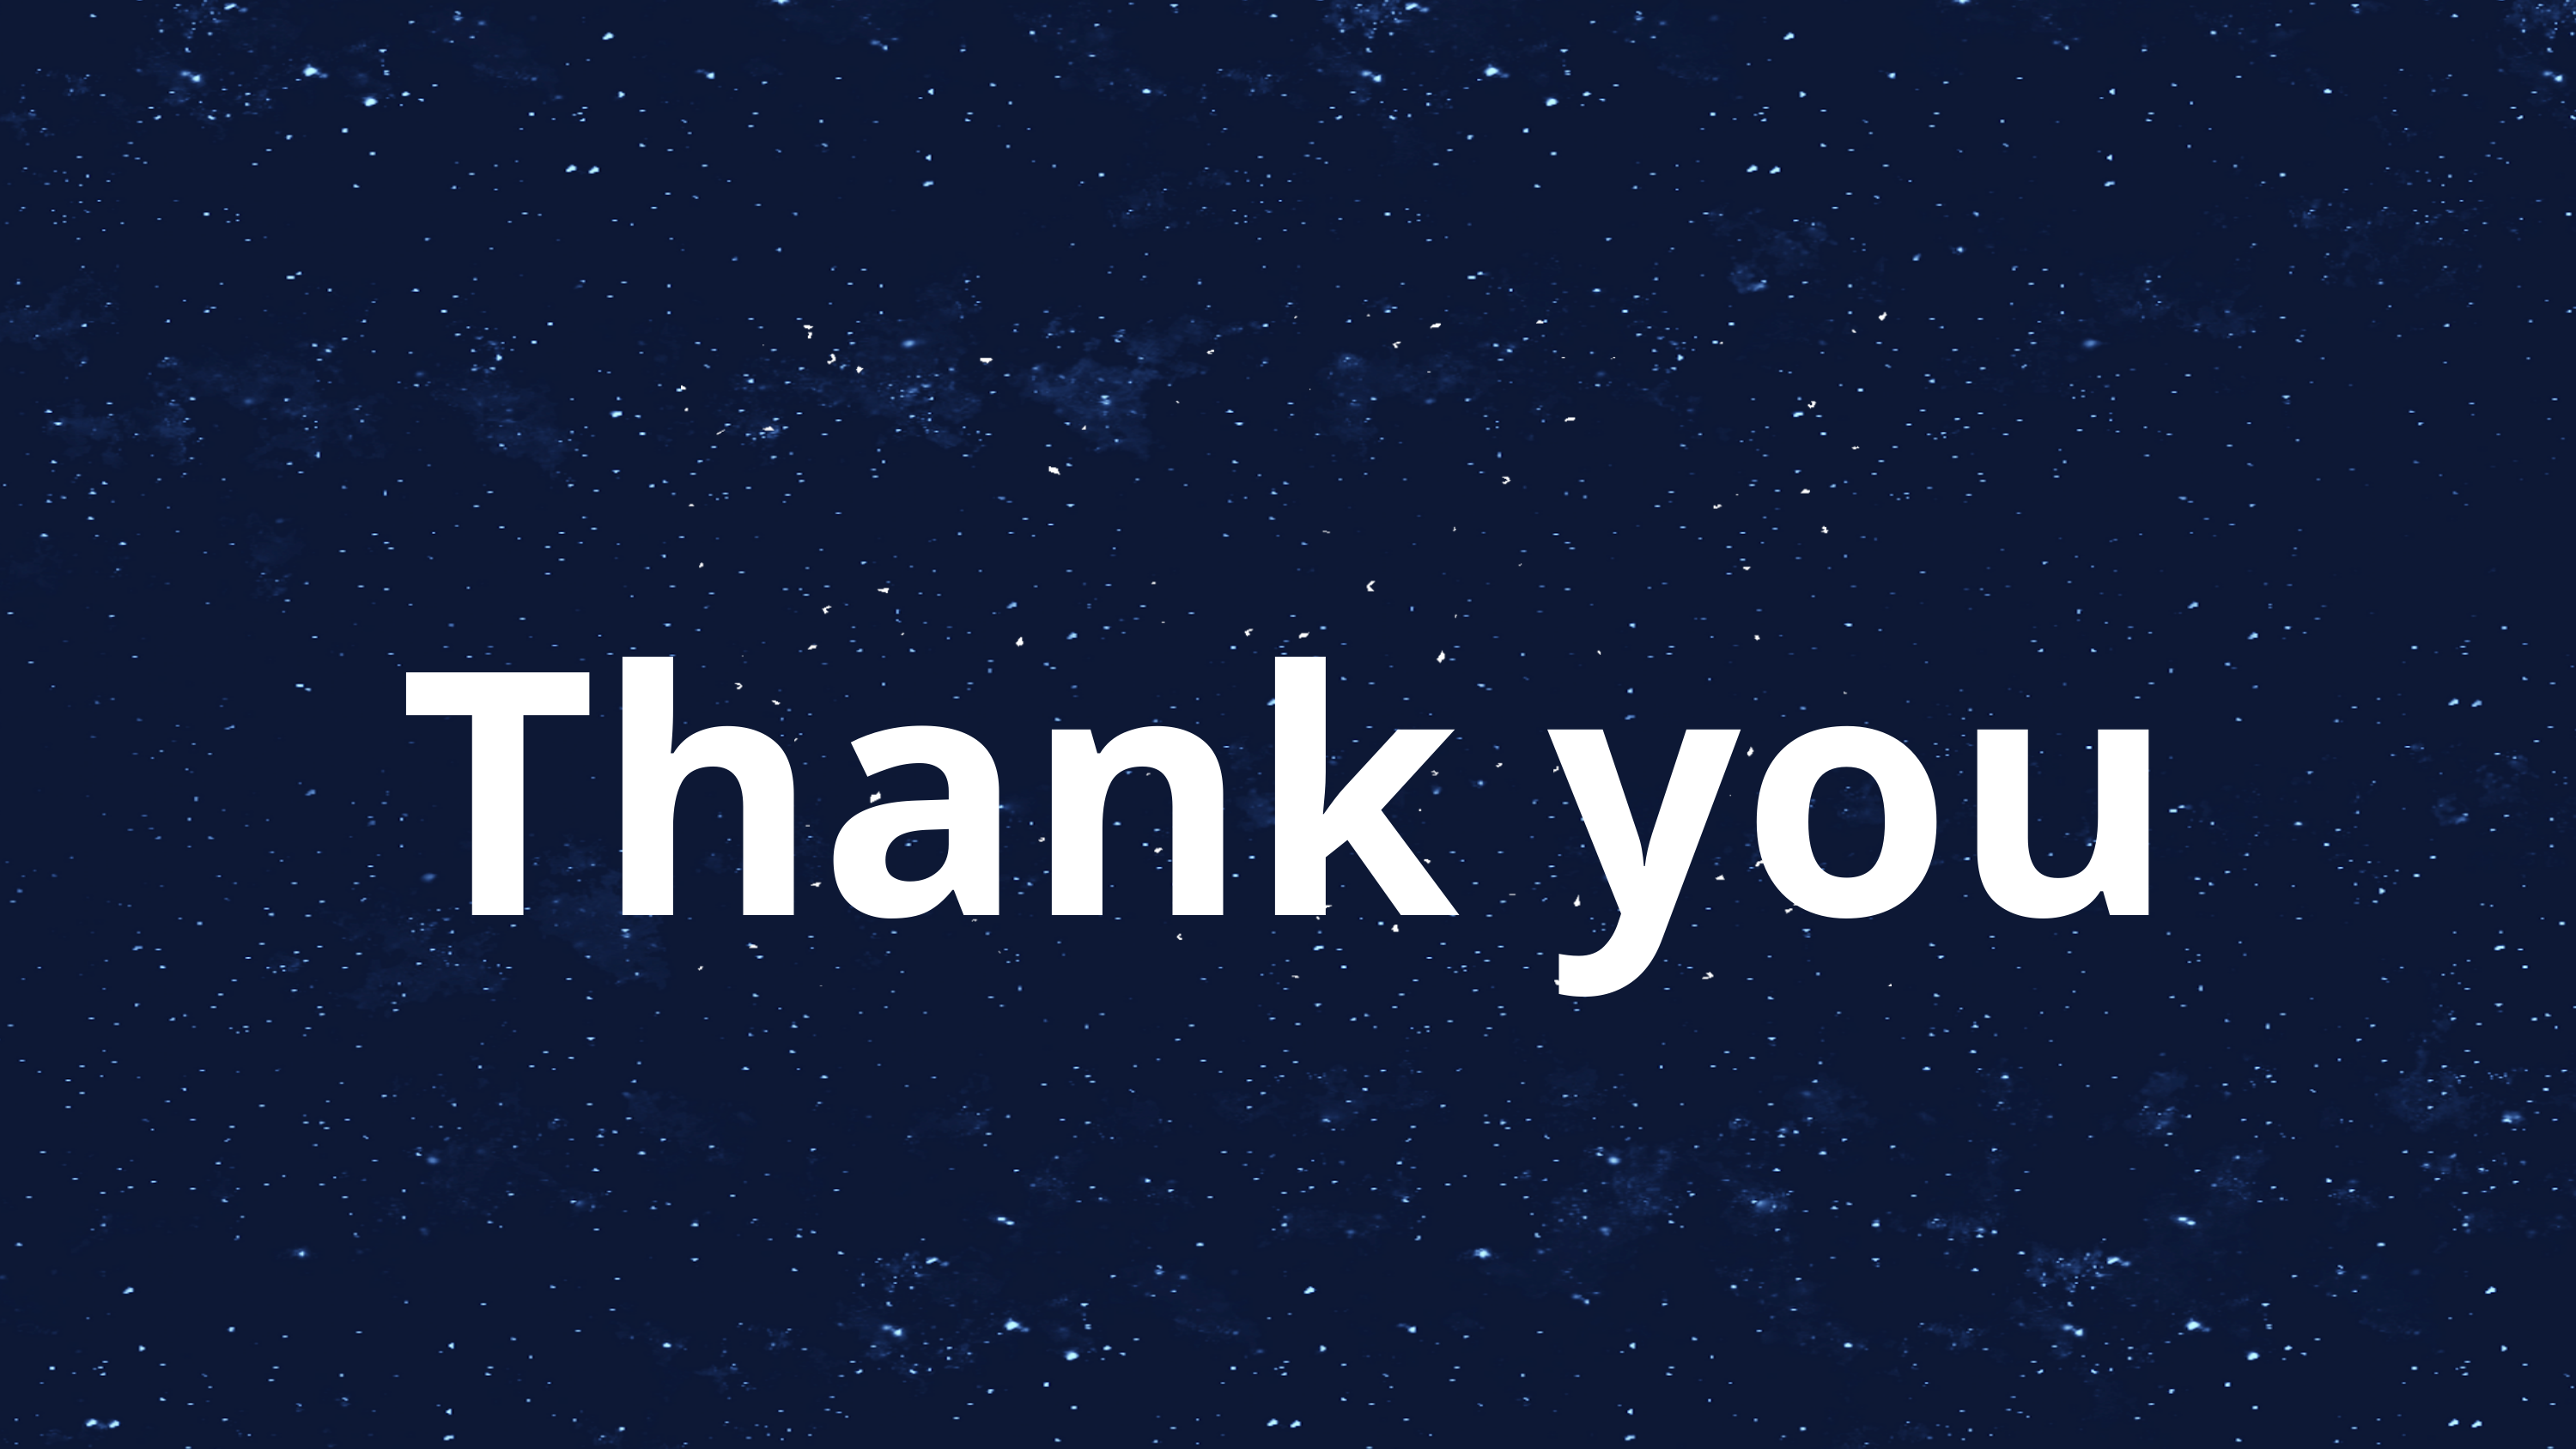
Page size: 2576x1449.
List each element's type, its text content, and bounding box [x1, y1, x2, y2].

text_box [0, 0, 2576, 1449]
text_box Thank you [1895, 518, 2326, 984]
picture [680, 307, 1892, 986]
text_box Thank you [249, 518, 676, 984]
